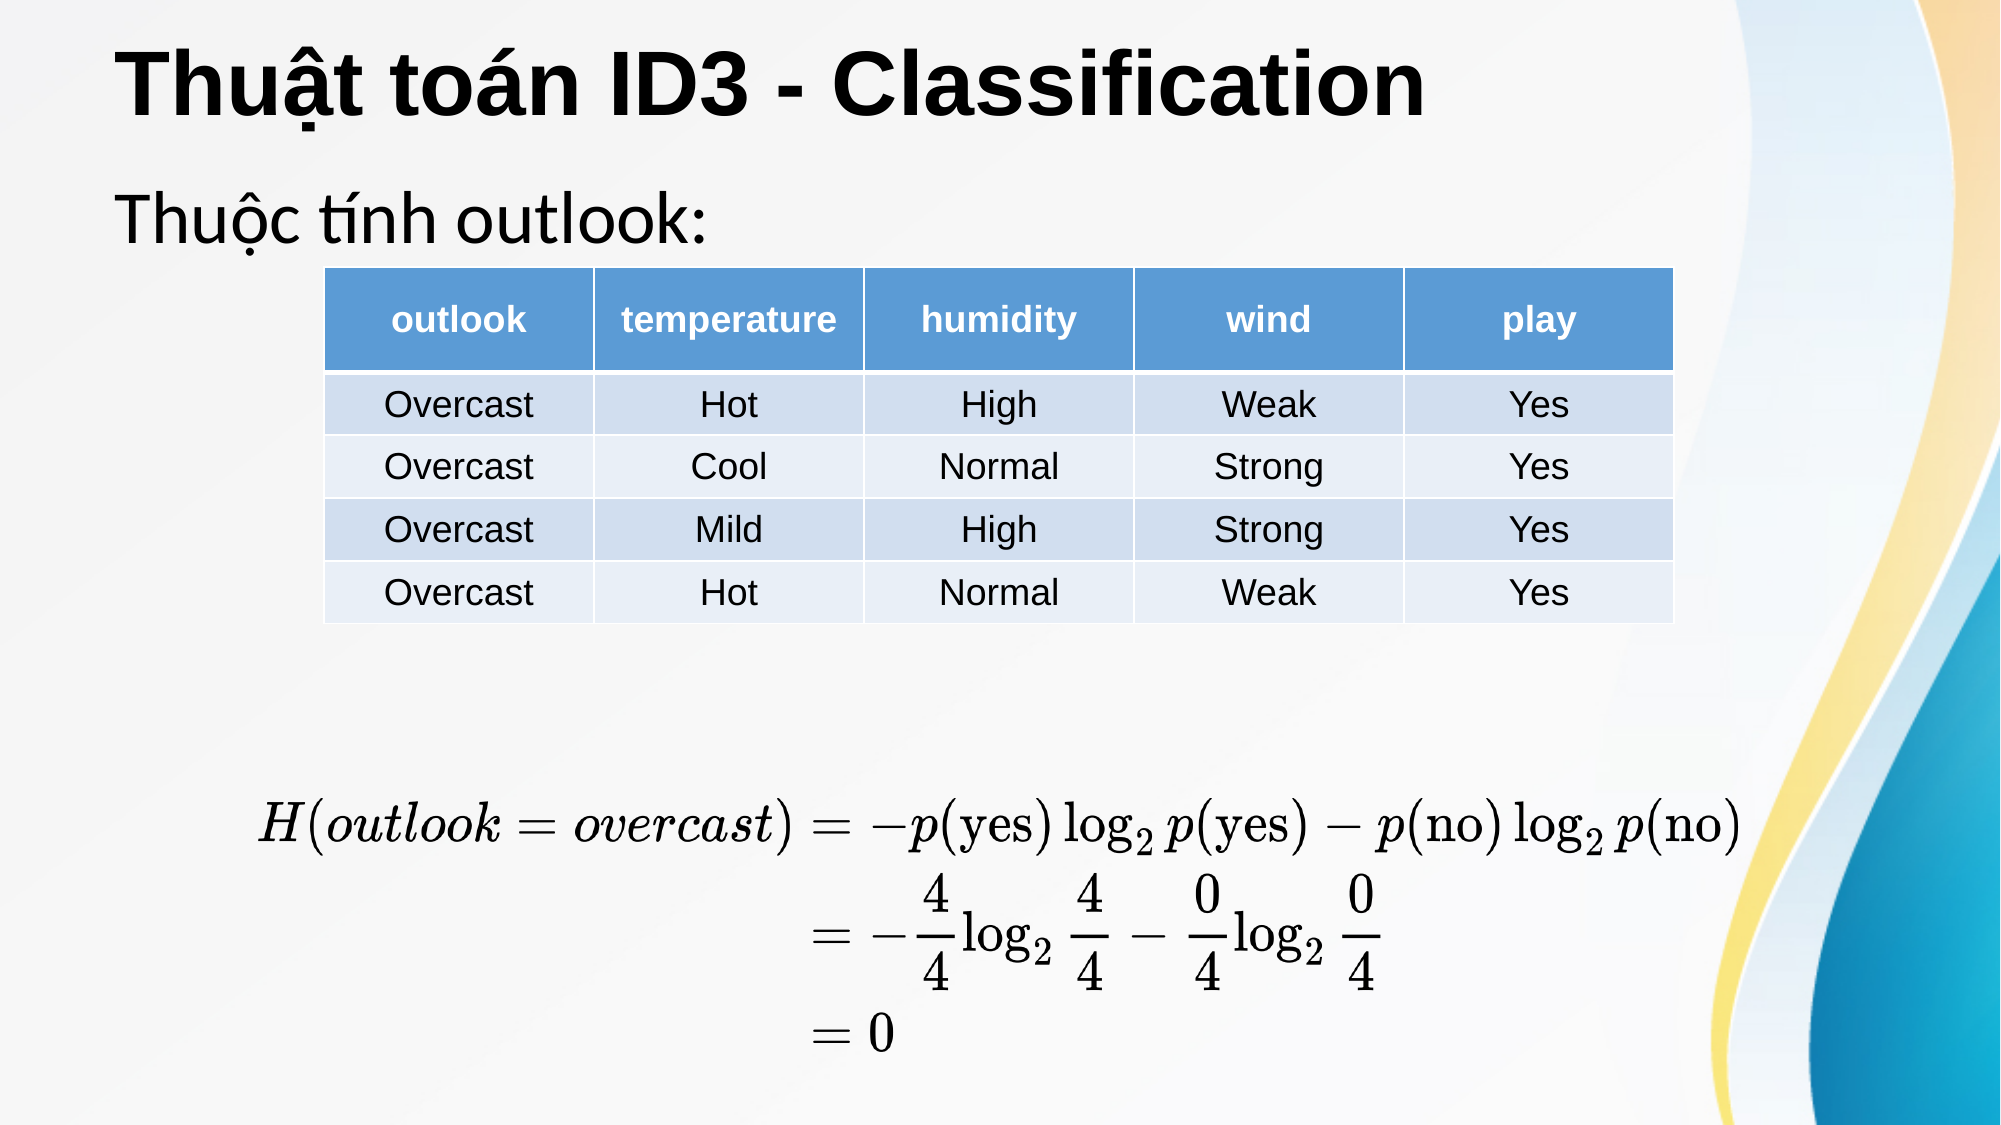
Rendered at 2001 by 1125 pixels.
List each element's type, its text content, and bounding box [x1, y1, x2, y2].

title Thuật toán ID3 - Classification [99, 30, 1901, 127]
table_cell Overcast [325, 375, 593, 434]
picture [0, 0, 2001, 1125]
table_cell Normal [865, 436, 1133, 497]
table_cell Cool [595, 436, 863, 497]
table_cell Weak [1135, 375, 1403, 434]
table_cell Yes [1405, 562, 1673, 623]
table_cell High [865, 499, 1133, 560]
table_cell Hot [595, 375, 863, 434]
table_cell Overcast [325, 499, 593, 560]
table_cell High [865, 375, 1133, 434]
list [256, 798, 1743, 1065]
table_header humidity [865, 268, 1133, 370]
text_box Thuộc tính outlook: [99, 160, 1071, 266]
table_header play [1405, 268, 1673, 370]
table_cell Yes [1405, 375, 1673, 434]
table_cell Mild [595, 499, 863, 560]
table_cell Strong [1135, 436, 1403, 497]
table_cell Normal [865, 562, 1133, 623]
table_cell Hot [595, 562, 863, 623]
table_header temperature [595, 268, 863, 370]
table_header wind [1135, 268, 1403, 370]
table_cell Strong [1135, 499, 1403, 560]
table_header outlook [325, 268, 593, 370]
table_cell Overcast [325, 562, 593, 623]
table_cell Overcast [325, 436, 593, 497]
table_cell Yes [1405, 436, 1673, 497]
table_cell Weak [1135, 562, 1403, 623]
table_cell Yes [1405, 499, 1673, 560]
